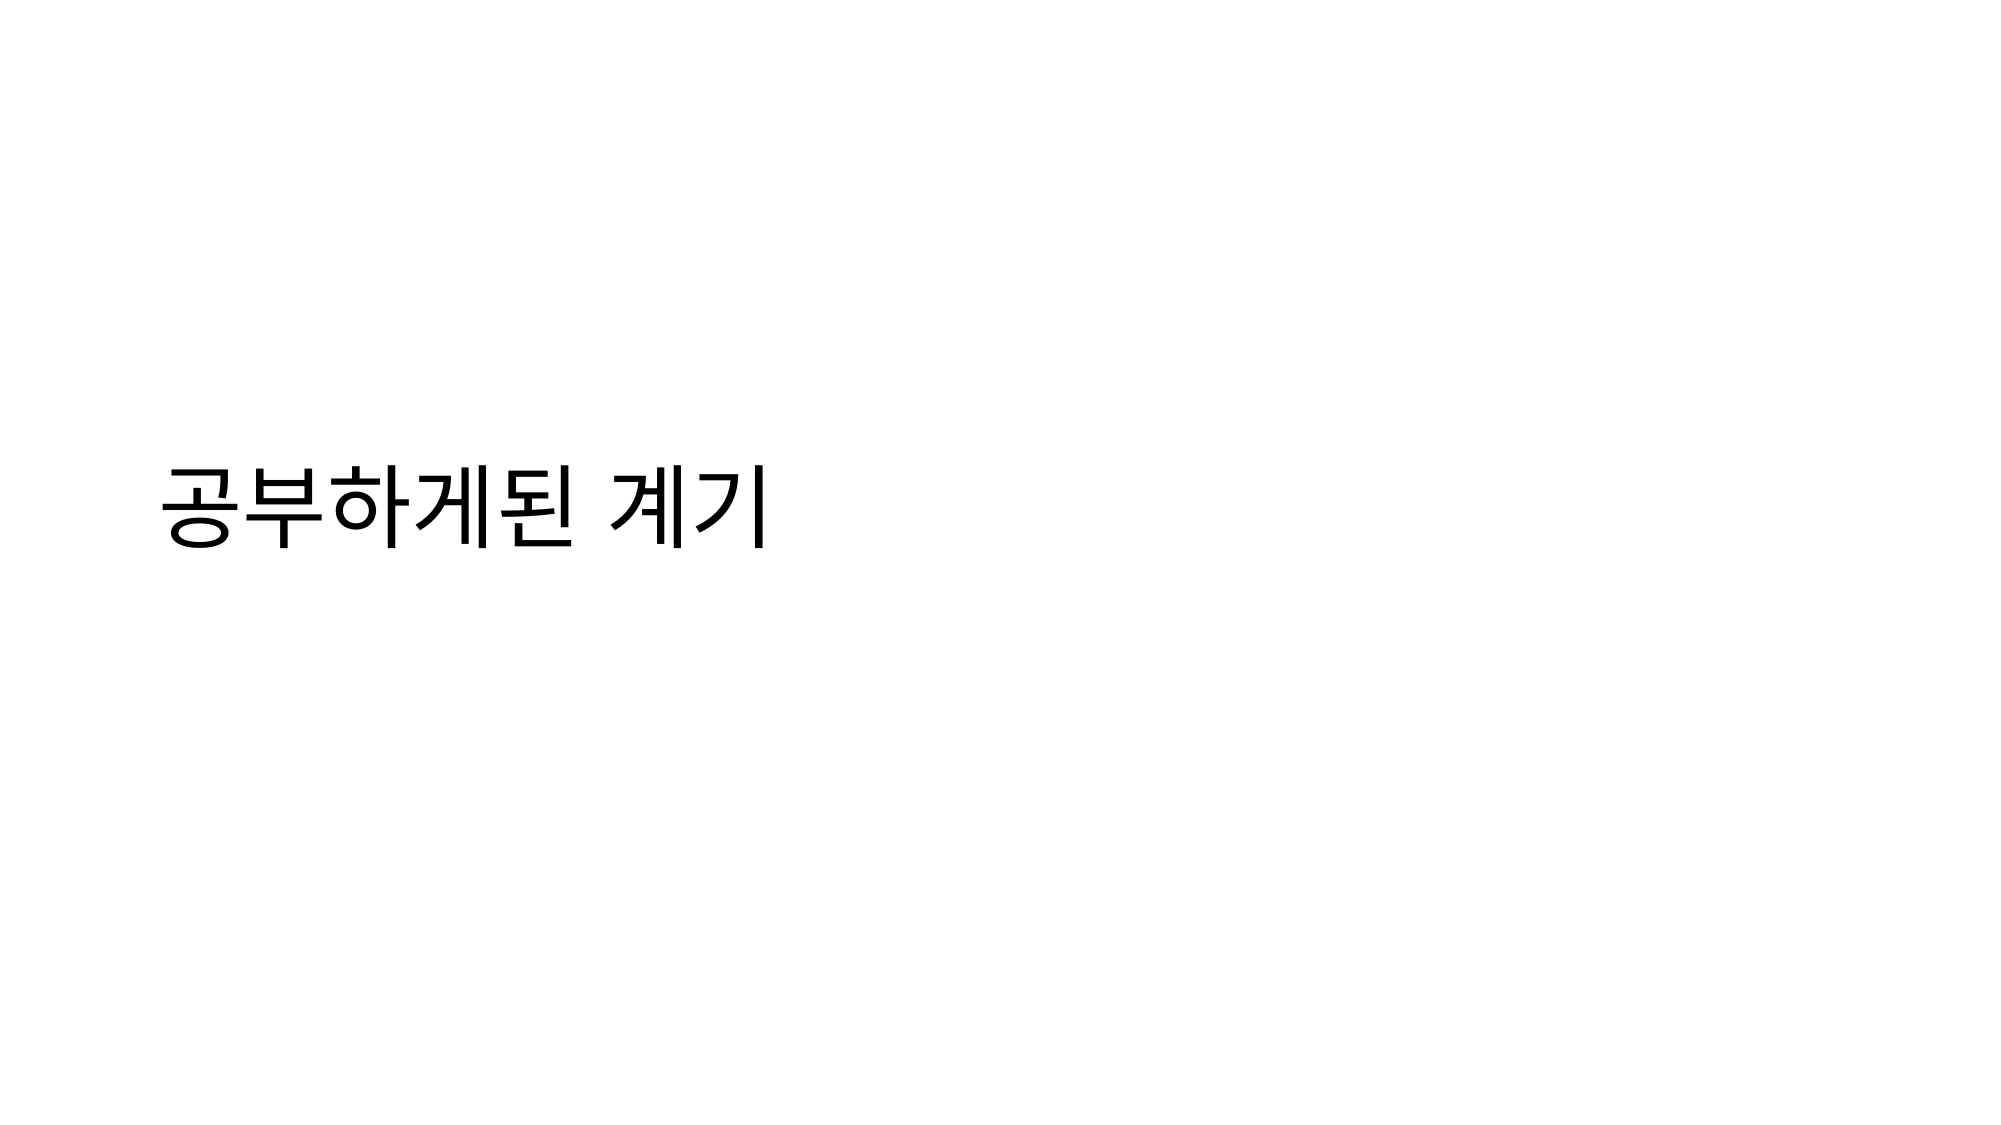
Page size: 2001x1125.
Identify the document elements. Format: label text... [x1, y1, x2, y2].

title 공부하게된 계기 [143, 402, 1869, 621]
